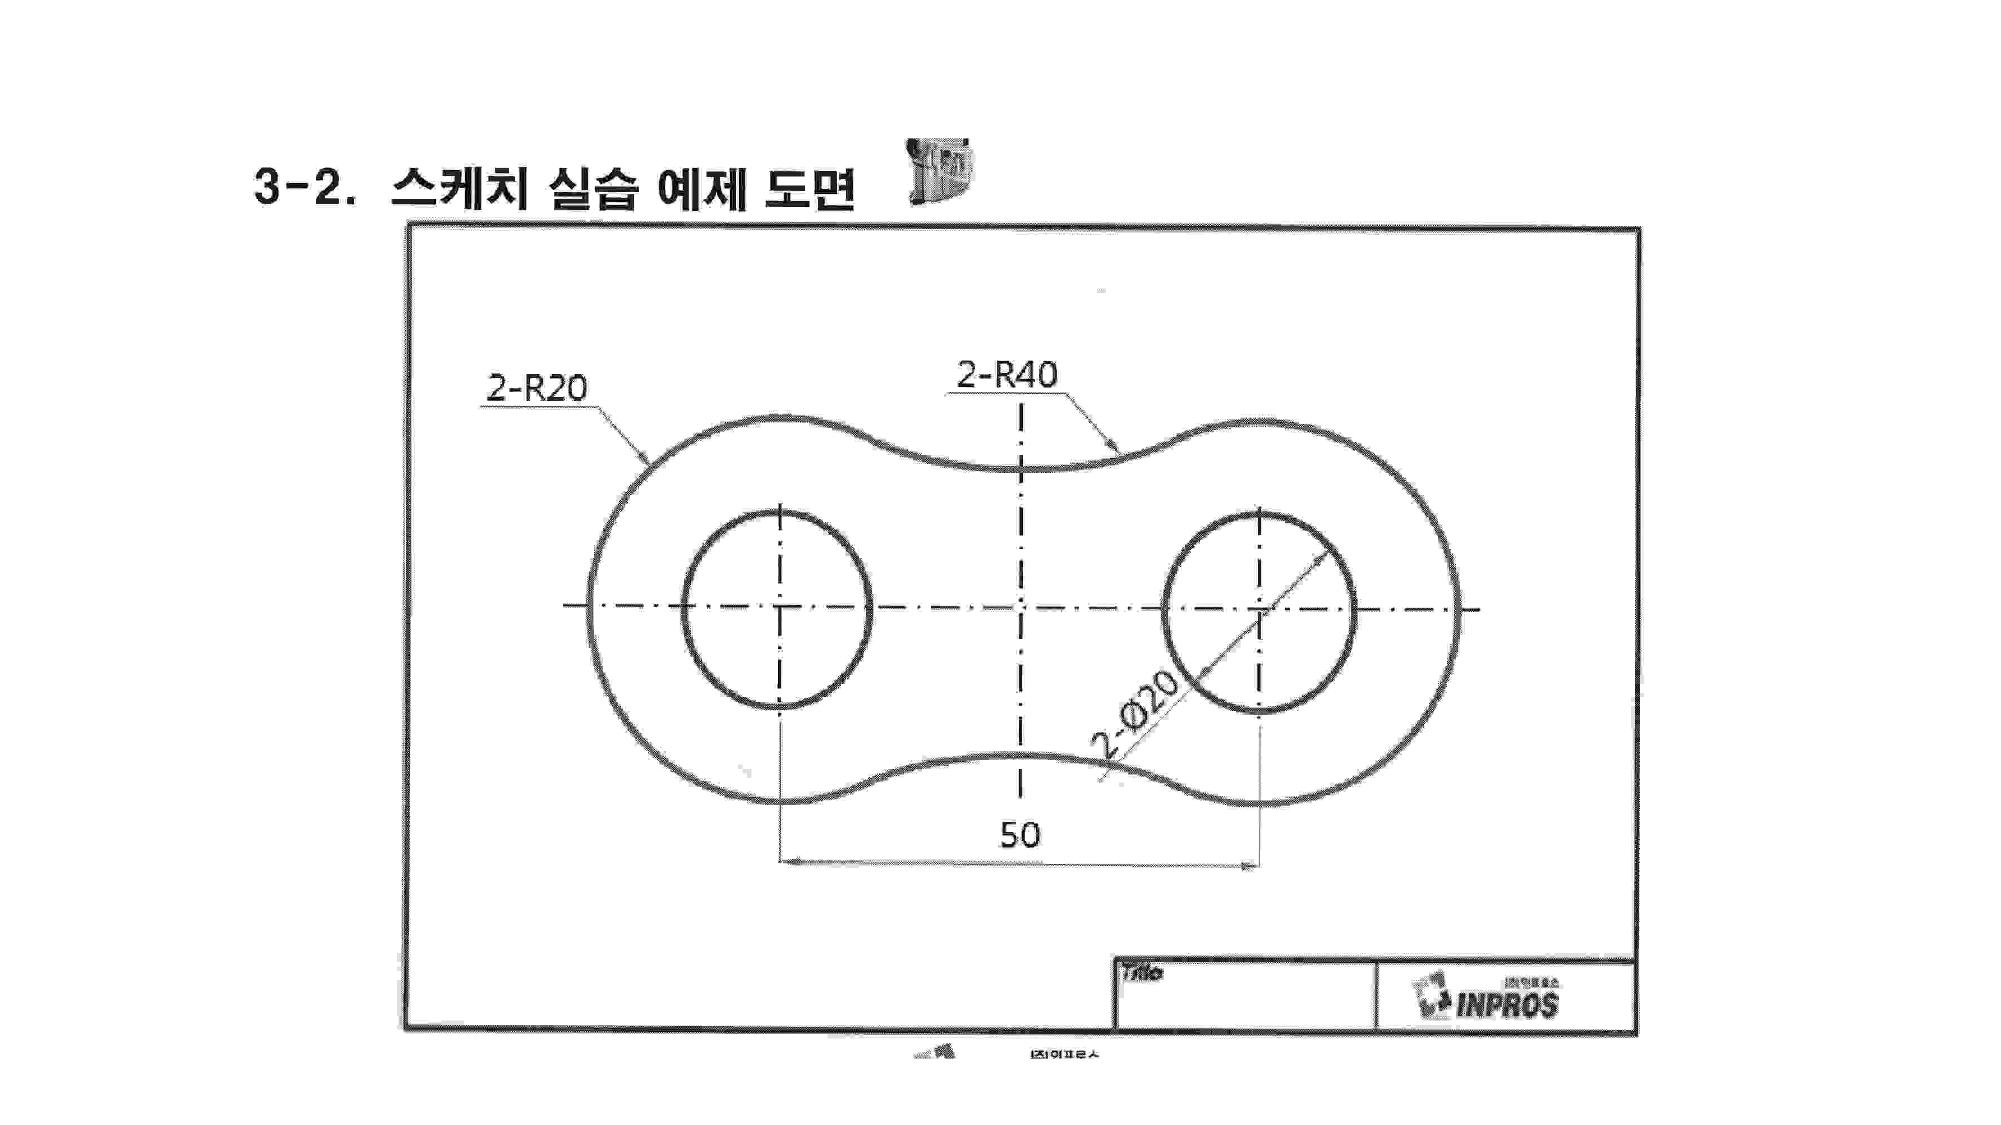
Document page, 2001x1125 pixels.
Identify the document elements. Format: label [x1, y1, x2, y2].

picture [244, 138, 1649, 1059]
